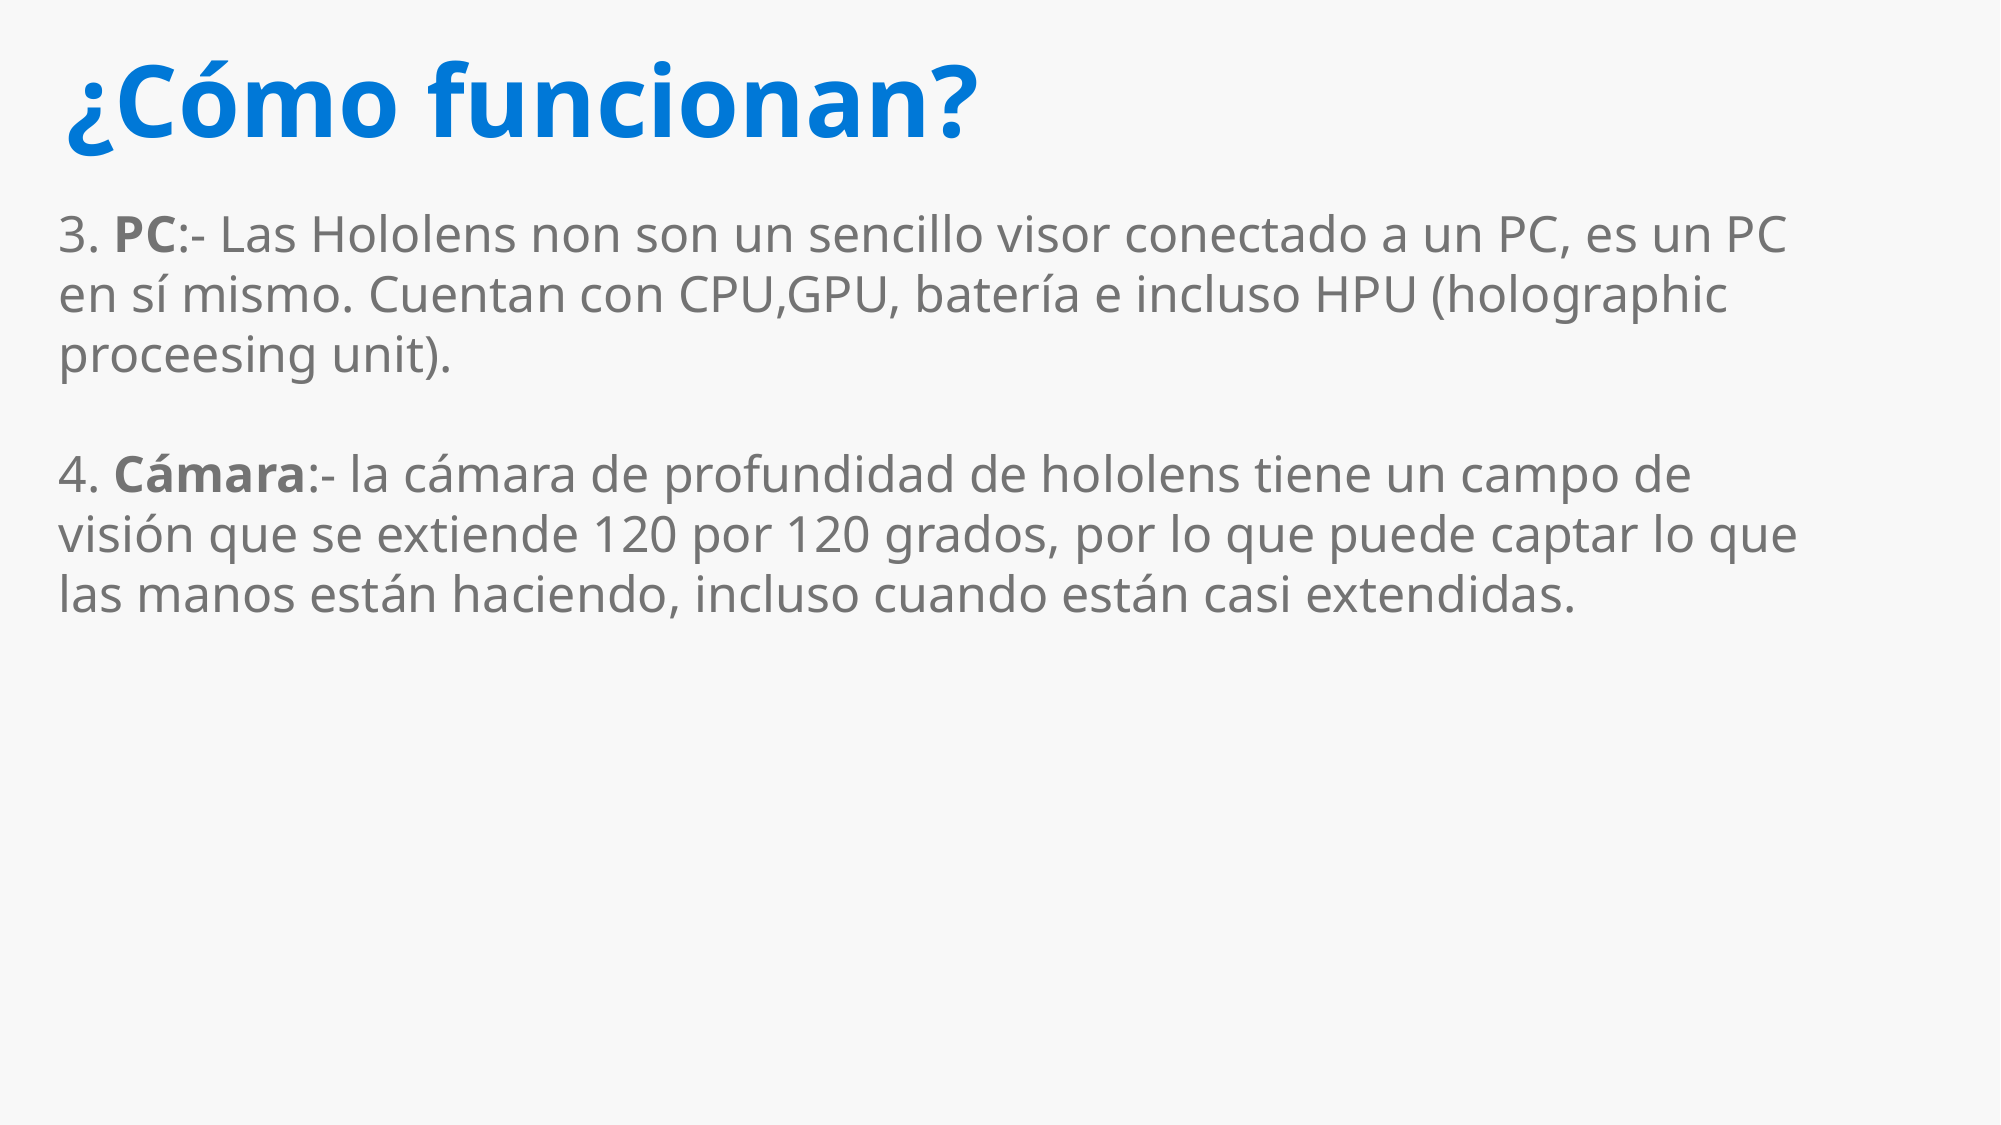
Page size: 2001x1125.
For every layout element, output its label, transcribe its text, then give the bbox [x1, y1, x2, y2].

title ¿Cómo funcionan? [44, 33, 1956, 195]
text_box 3. PC:- Las Hololens non son un sencillo visor conectado a un PC, es un PC en sí mismo. Cuentan con CPU,GPU, batería e incluso HPU (holographic proceesing unit). 4. Cámara:- la cámara de profundidad de hololens tiene un campo de visión que se extiende 120 por 120 grados, por lo que puede captar lo que las manos están haciendo, incluso cuando están casi extendidas. [44, 194, 1847, 689]
